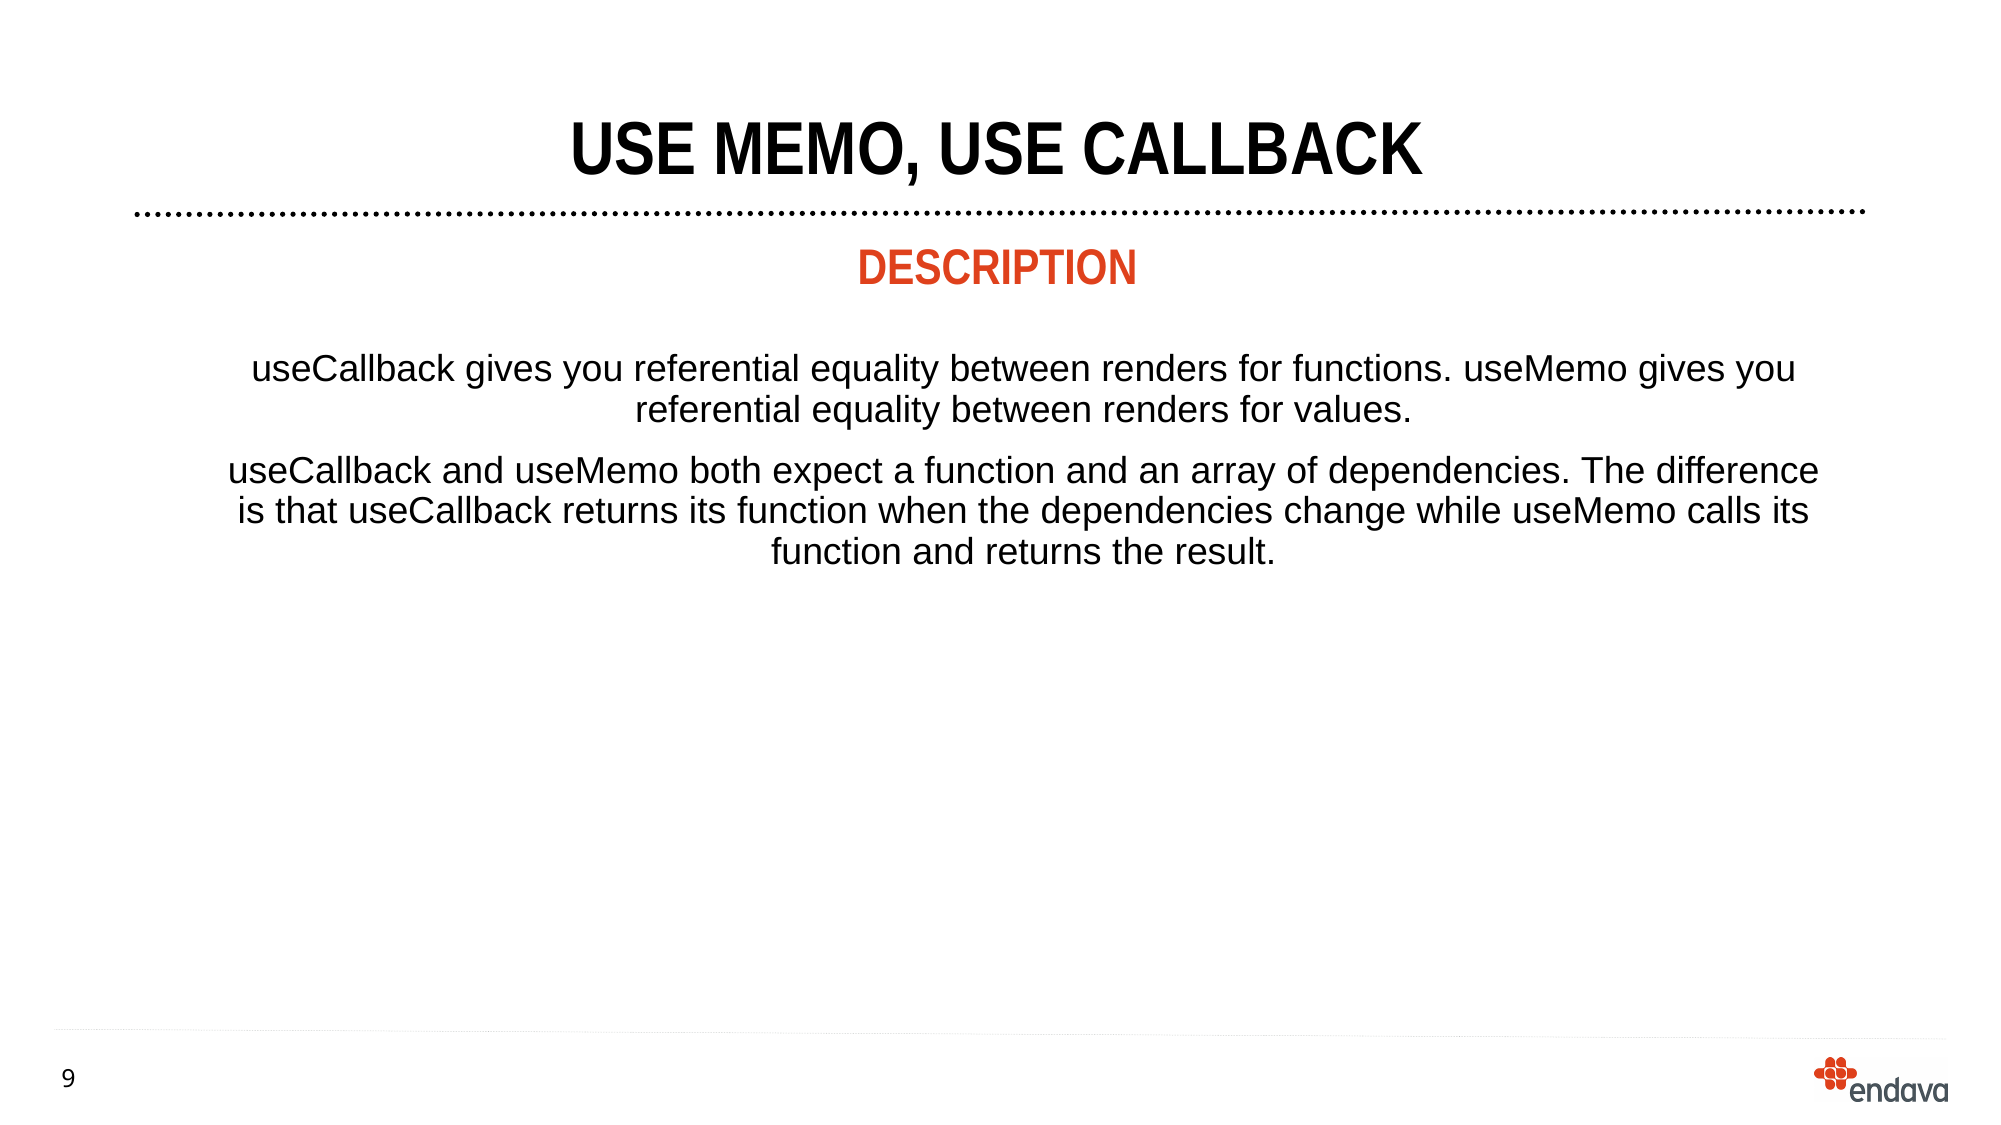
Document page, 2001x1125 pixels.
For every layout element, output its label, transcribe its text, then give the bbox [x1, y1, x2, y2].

list description [198, 233, 1812, 303]
title use memo, use callback [198, 26, 1812, 195]
text_box useCallback gives you referential equality between renders for functions. useMemo gives you referential equality between renders for values. useCallback and useMemo both expect a function and an array of dependencies. The difference is that useCallback returns its function when the dependencies change while useMemo calls its function and returns the result. [224, 341, 1838, 587]
picture [1814, 1057, 1948, 1102]
